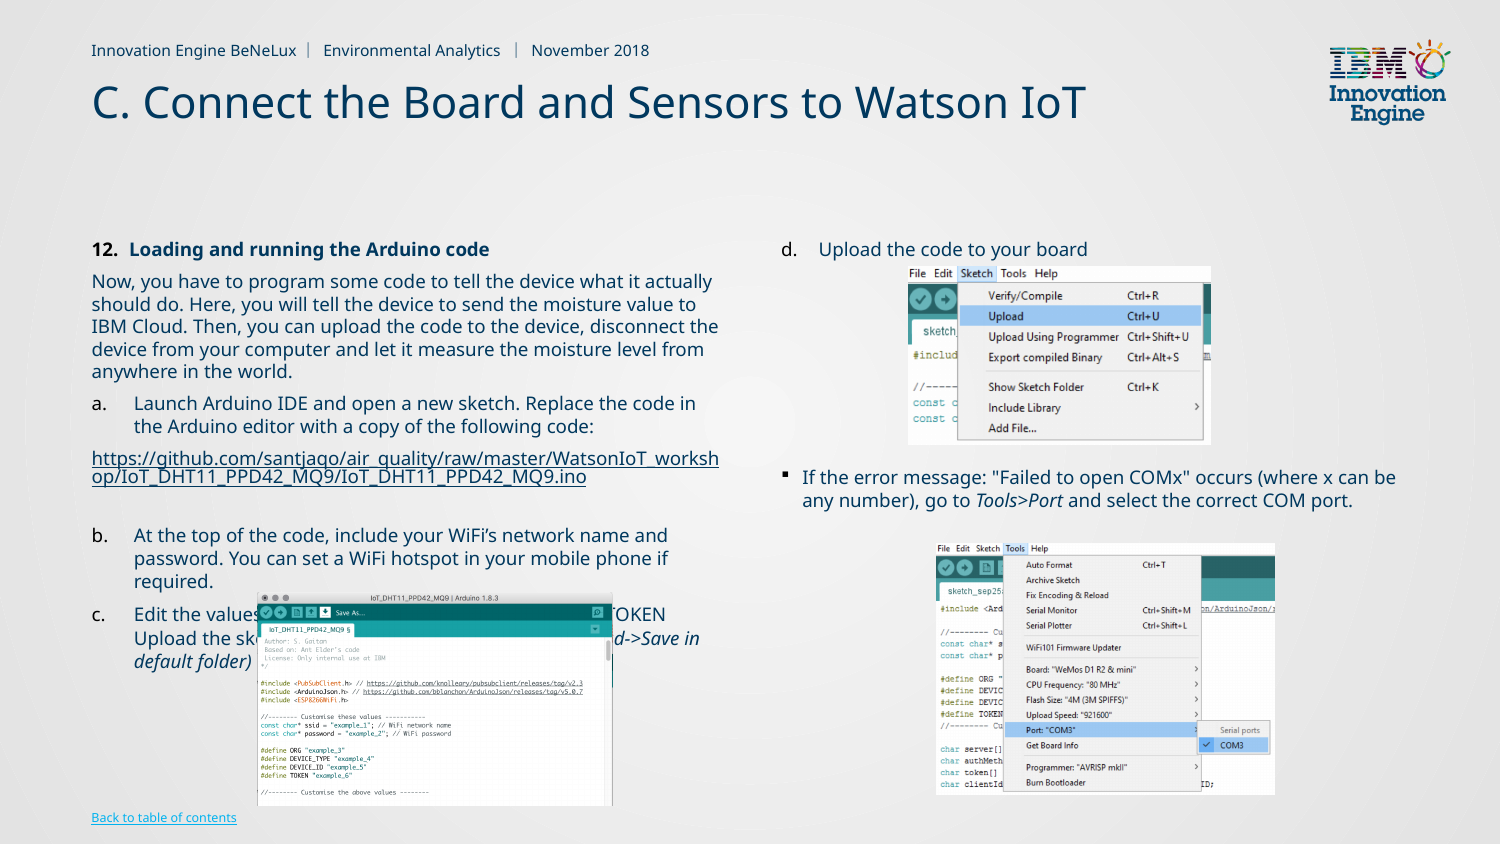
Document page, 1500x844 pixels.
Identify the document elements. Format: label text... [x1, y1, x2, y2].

list Upload the code to your board If the error message: "Failed to open COMx" occurs (where x can be any number), go to Tools>Port and select the correct COM port. [766, 230, 1446, 781]
picture [936, 543, 1275, 795]
picture [150, 812, 155, 822]
picture [908, 266, 1211, 445]
picture [257, 592, 613, 806]
picture [1316, 39, 1459, 139]
title C. Connect the Board and Sensors to Watson IoT [76, 76, 1211, 183]
list Loading and running the Arduino code Now, you have to program some code to tell the device what it actually should do. Here, you will tell the device to send the moisture value to IBM Cloud. Then, you can upload the code to the device, disconnect the device from your computer and let it measure the moisture level from anywhere in the world. Launch Arduino IDE and open a new sketch. Replace the code in the Arduino editor with a copy of the following code: https://github.com/santjaqo/air_quality/raw/master/WatsonIoT_workshop/IoT_DHT11_PPD42_MQ9/IoT_DHT11_PPD42_MQ9.ino At the top of the code, include your WiFi’s network name and password. You can set a WiFi hotspot in your mobile phone if required. Edit the values for ORG, DEVICE_TYPE, DEVICE_ID and TOKEN Upload the sketch to the ESP8266 board (Sketch>Upload->Save in default folder) [76, 230, 742, 781]
